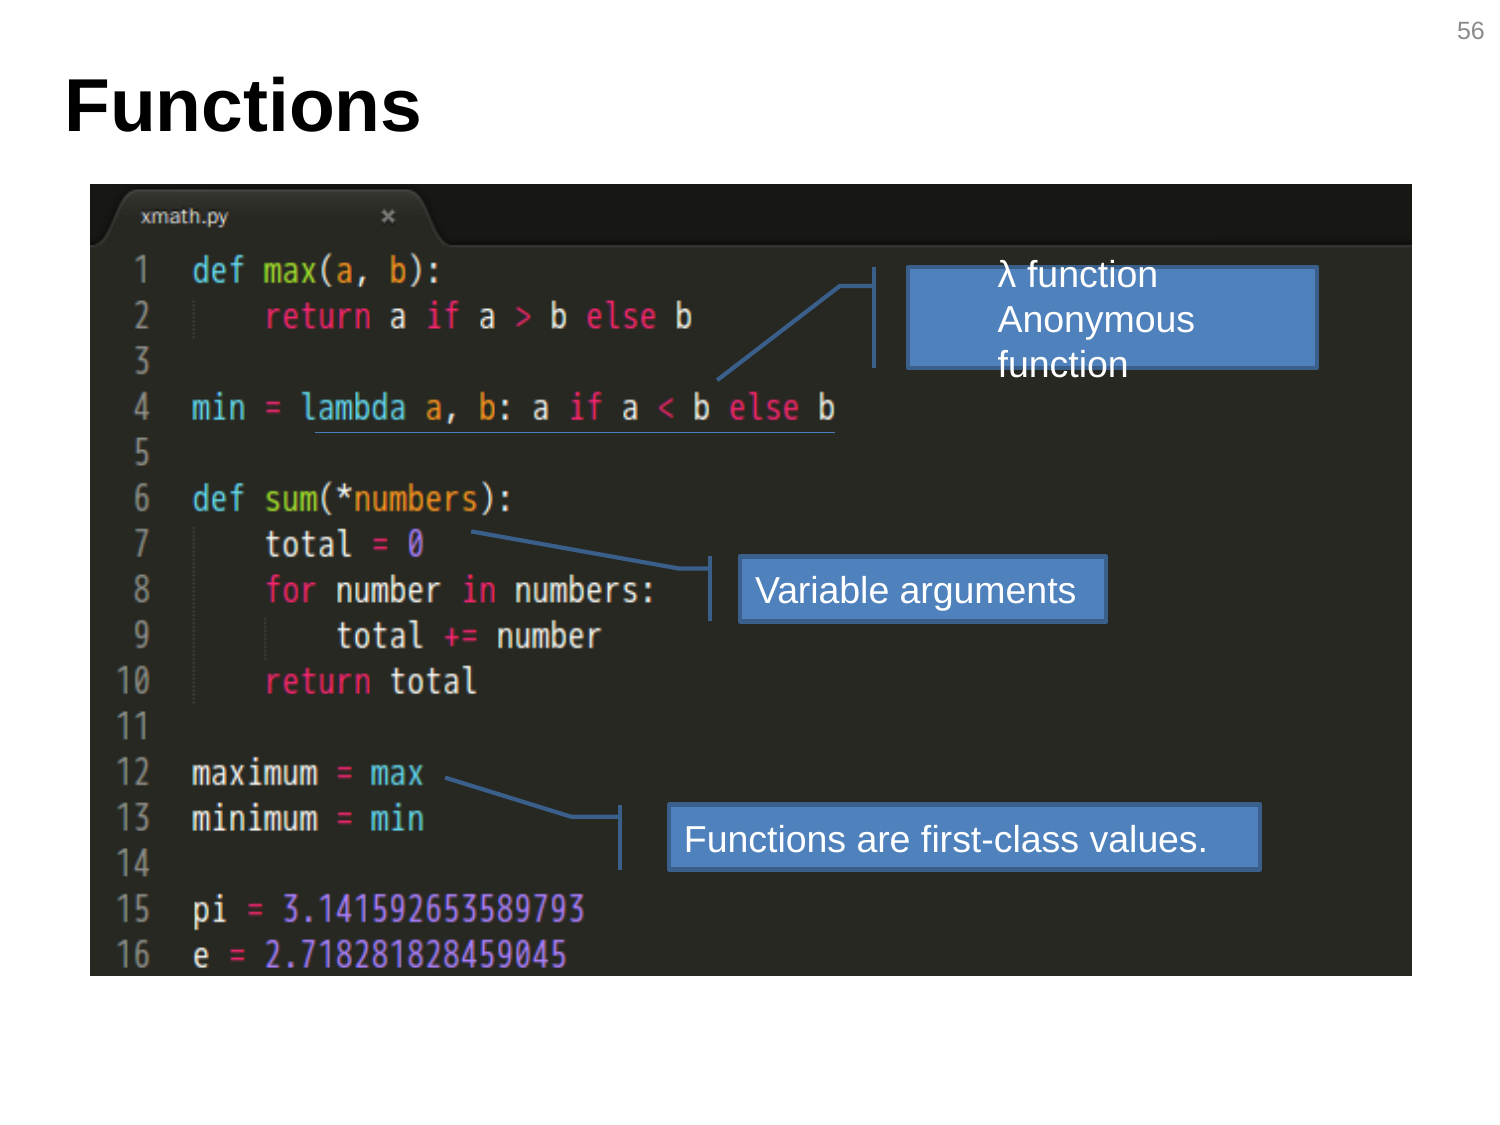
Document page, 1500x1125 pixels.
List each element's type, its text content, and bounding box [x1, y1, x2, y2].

title Functions [49, 7, 1400, 195]
picture [90, 184, 1412, 977]
slide_number 56 [1149, 0, 1500, 60]
